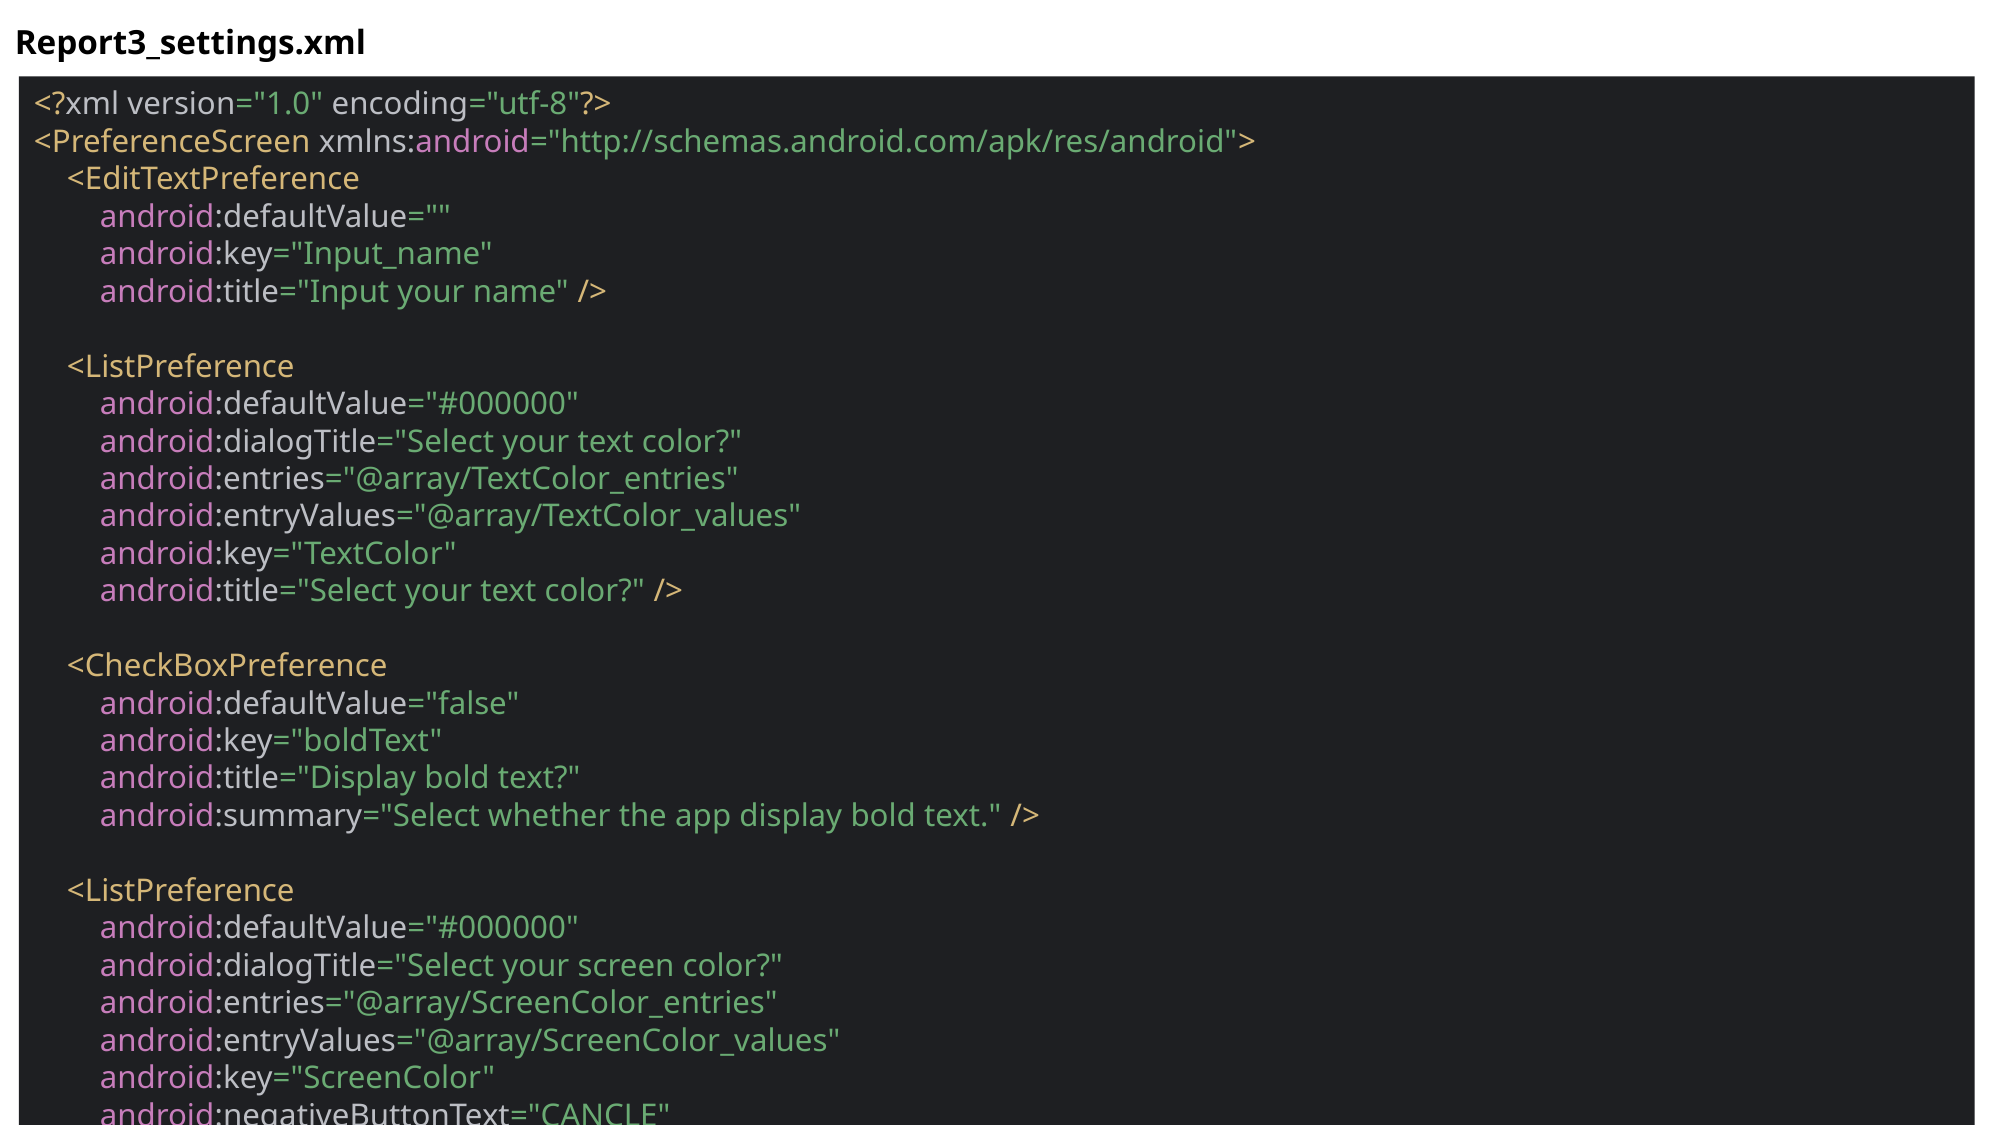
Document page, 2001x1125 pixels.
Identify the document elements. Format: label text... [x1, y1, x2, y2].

text_box Report3_settings.xml [0, 14, 643, 69]
text_box <?xml version="1.0" encoding="utf-8"?> <PreferenceScreen xmlns:android="http://schemas.android.com/apk/res/android"> <EditTextPreference android:defaultValue="" android:key="Input_name" android:title="Input your name" /> <ListPreference android:defaultValue="#000000" android:dialogTitle="Select your text color?" android:entries="@array/TextColor_entries" android:entryValues="@array/TextColor_values" android:key="TextColor" android:title="Select your text color?" /> <CheckBoxPreference android:defaultValue="false" android:key="boldText" android:title="Display bold text?" android:summary="Select whether the app display bold text." /> <ListPreference android:defaultValue="#000000" android:dialogTitle="Select your screen color?" android:entries="@array/ScreenColor_entries" android:entryValues="@array/ScreenColor_values" android:key="ScreenColor" android:negativeButtonText="CANCLE" android:title="Select your screen color?" /> </PreferenceScreen> [18, 76, 1975, 1125]
